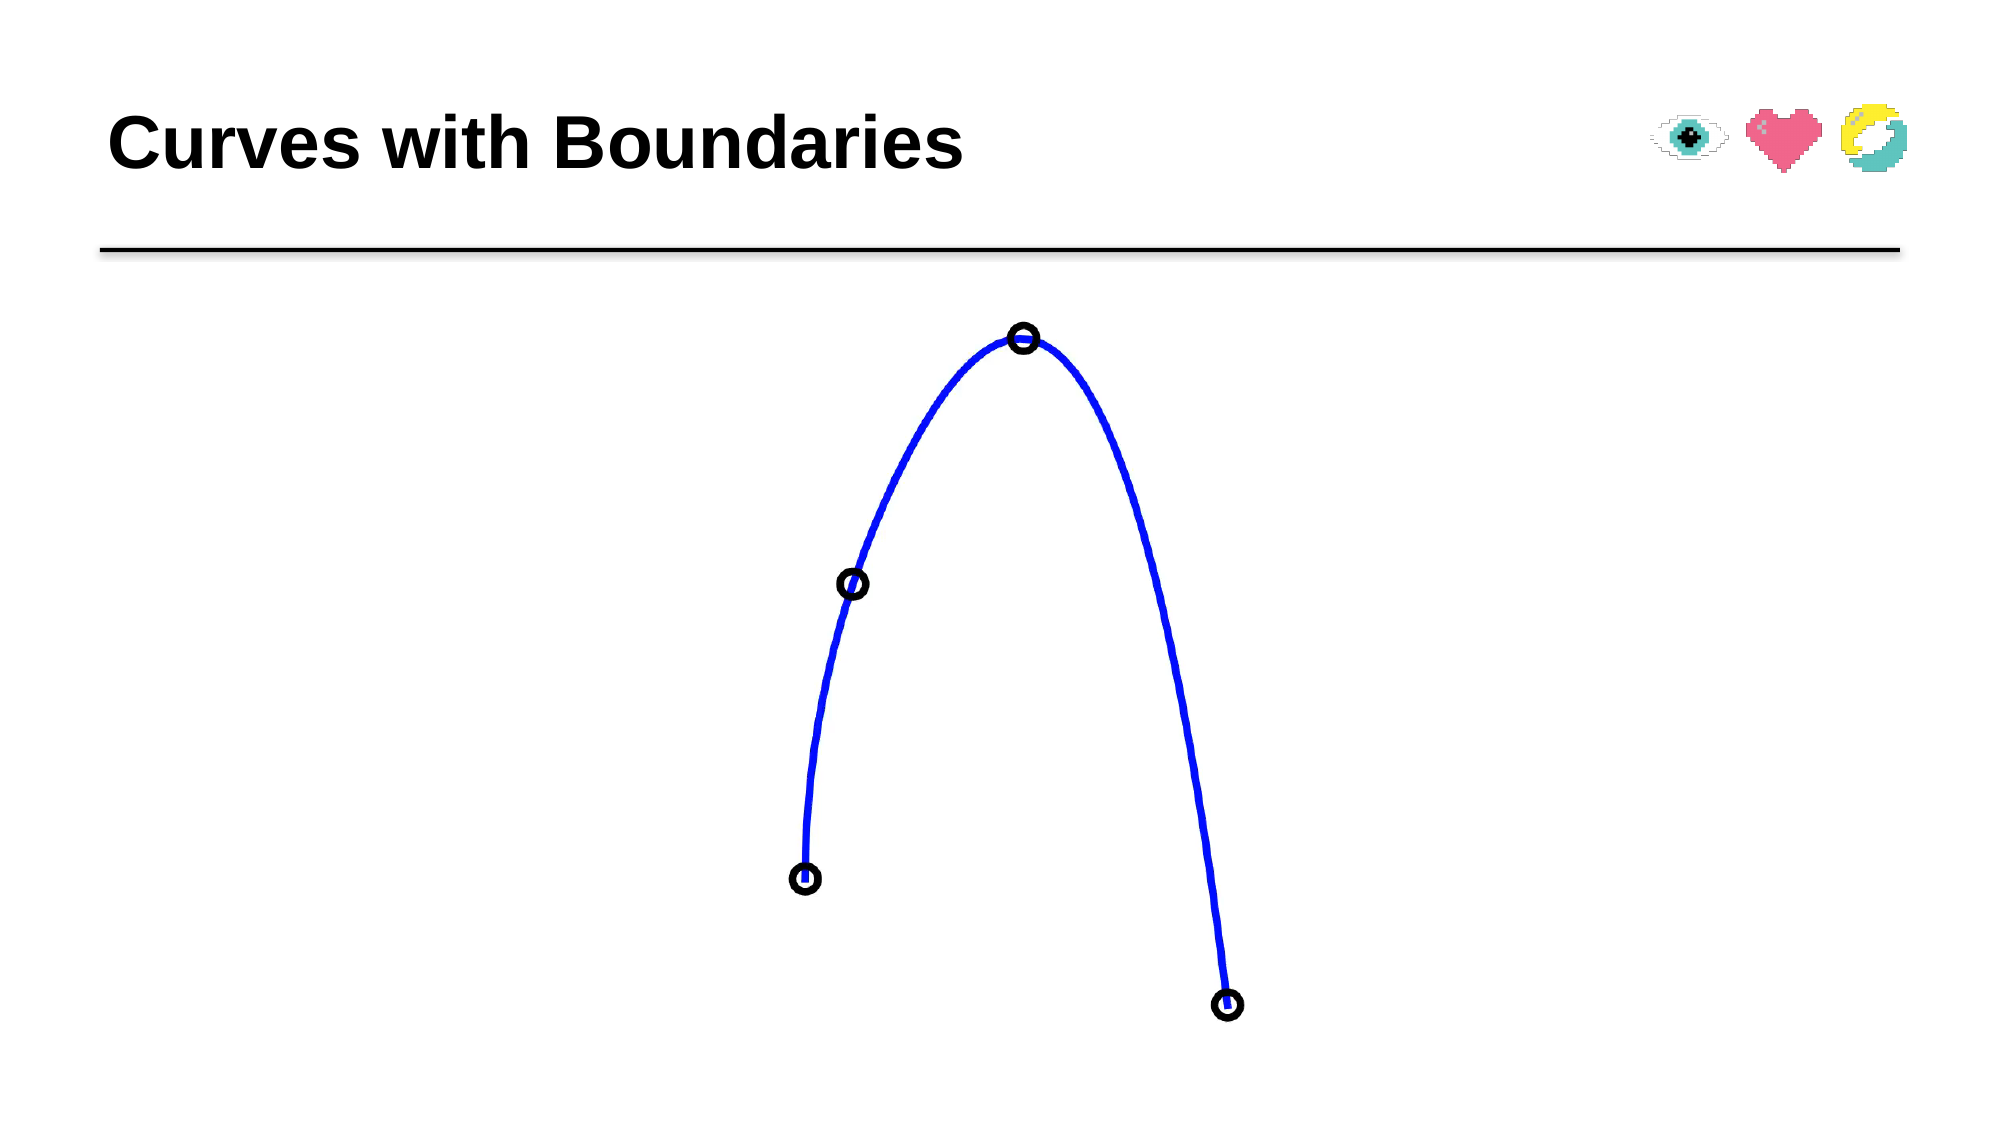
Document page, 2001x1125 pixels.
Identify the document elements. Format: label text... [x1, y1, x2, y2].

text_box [224, 262, 1750, 1121]
title Curves with Boundaries [99, 44, 1563, 234]
picture [1650, 104, 1907, 173]
